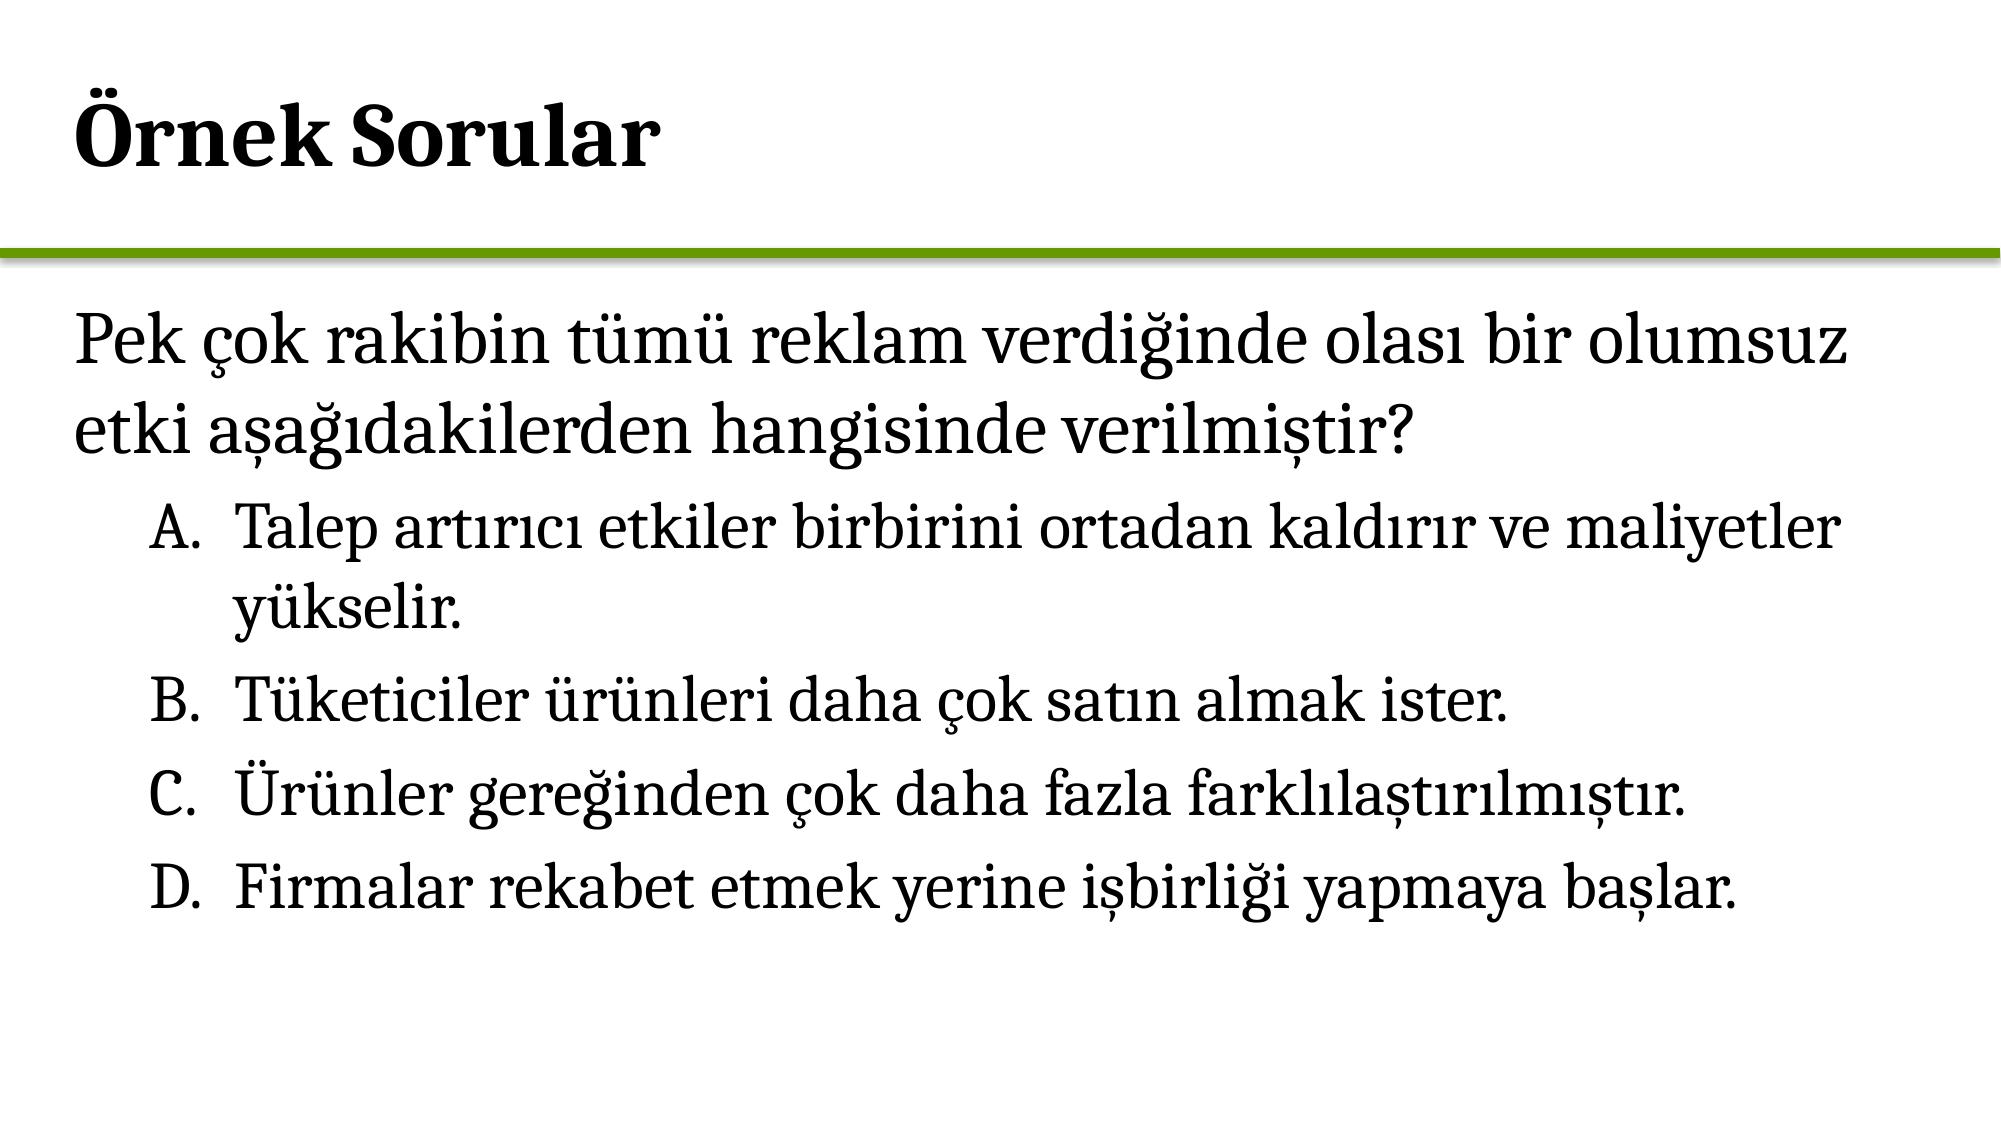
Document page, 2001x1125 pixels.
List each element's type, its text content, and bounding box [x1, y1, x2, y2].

title Örnek Sorular [59, 4, 1860, 255]
list Pek çok rakibin tümü reklam verdiğinde olası bir olumsuz etki aşağıdakilerden hangisinde verilmiştir? Talep artırıcı etkiler birbirini ortadan kaldırır ve maliyetler yükselir. Tüketiciler ürünleri daha çok satın almak ister. Ürünler gereğinden çok daha fazla farklılaştırılmıştır. Firmalar rekabet etmek yerine işbirliği yapmaya başlar. [59, 280, 1962, 1085]
